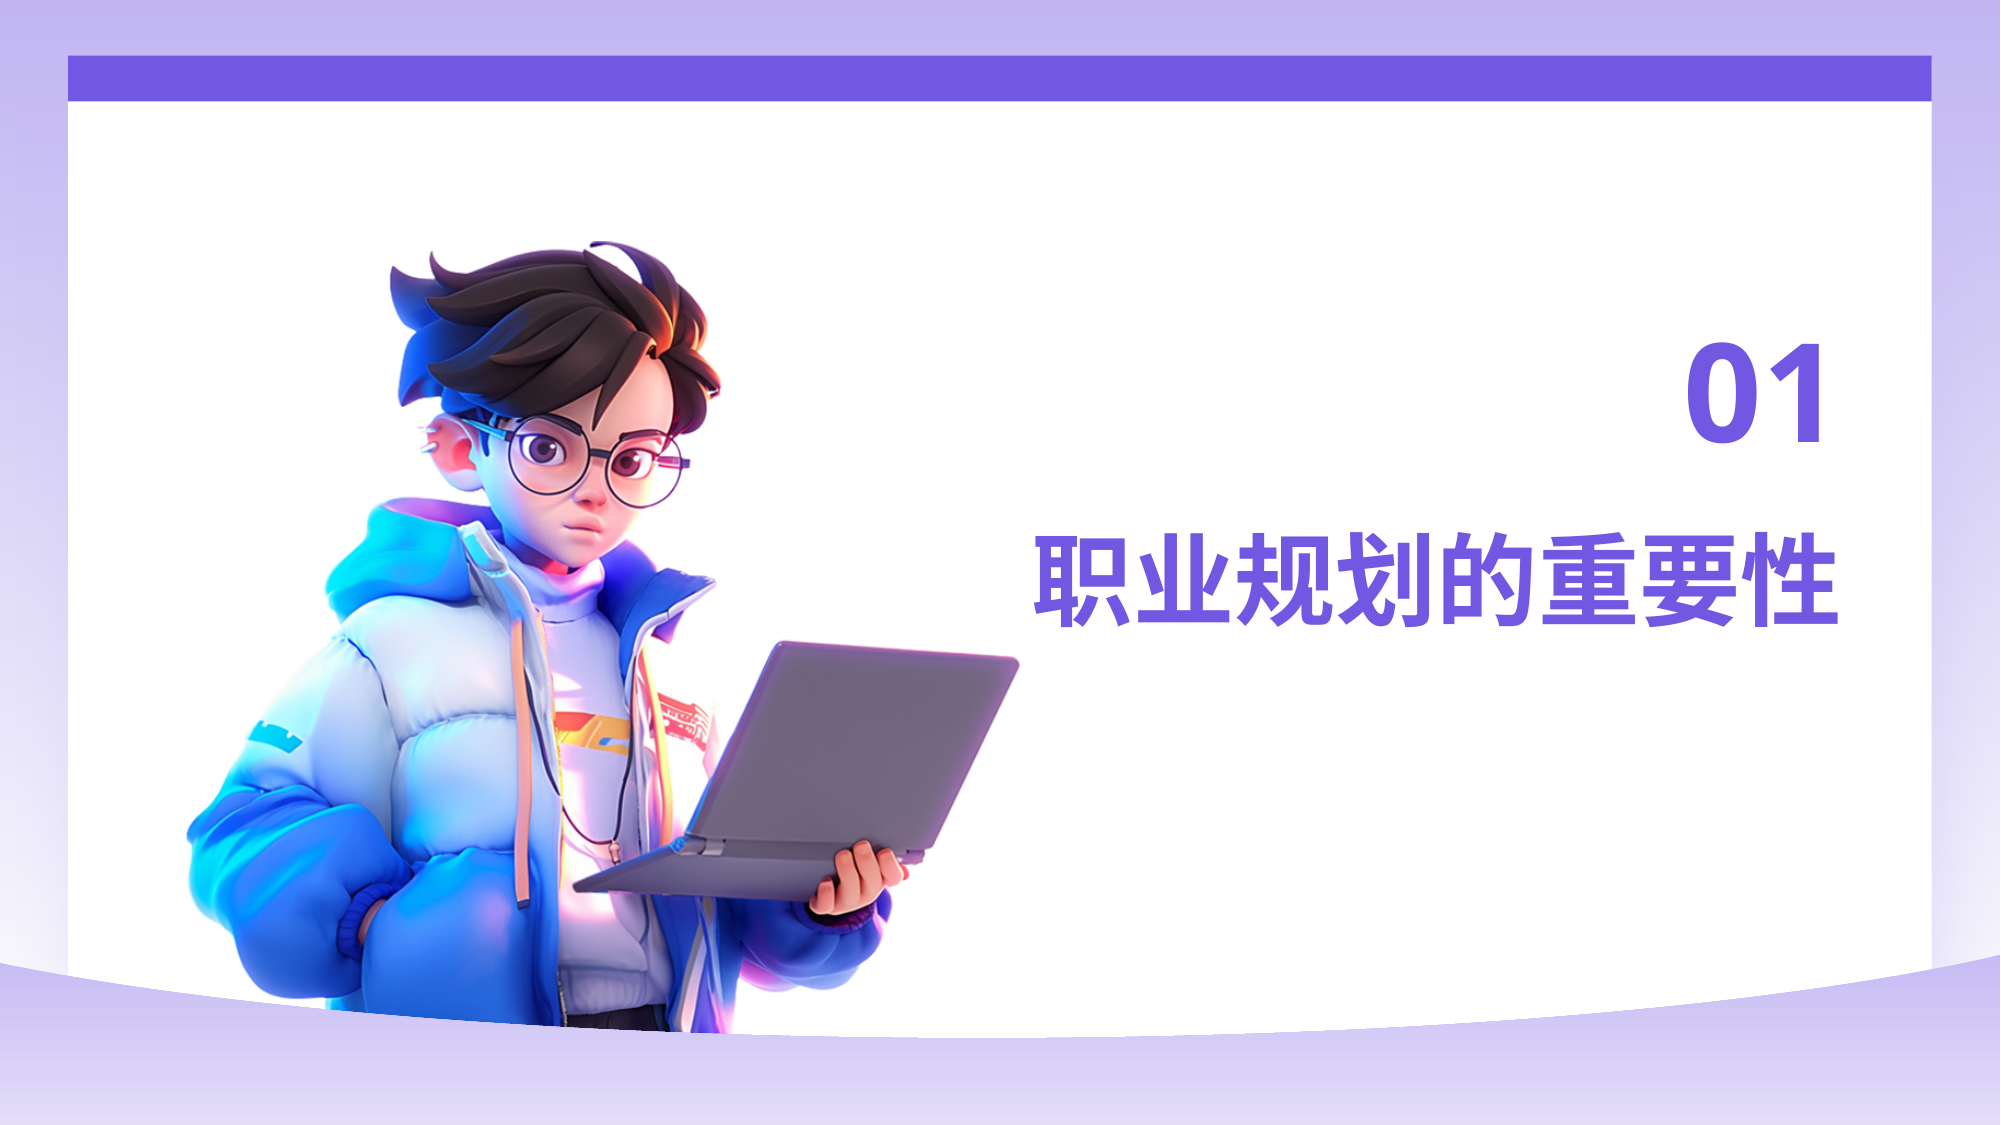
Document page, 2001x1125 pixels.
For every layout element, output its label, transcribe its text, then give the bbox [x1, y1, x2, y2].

picture [146, 241, 1021, 1038]
title 职业规划的重要性 [1023, 490, 1842, 639]
text_box 01 [1064, 241, 1842, 484]
